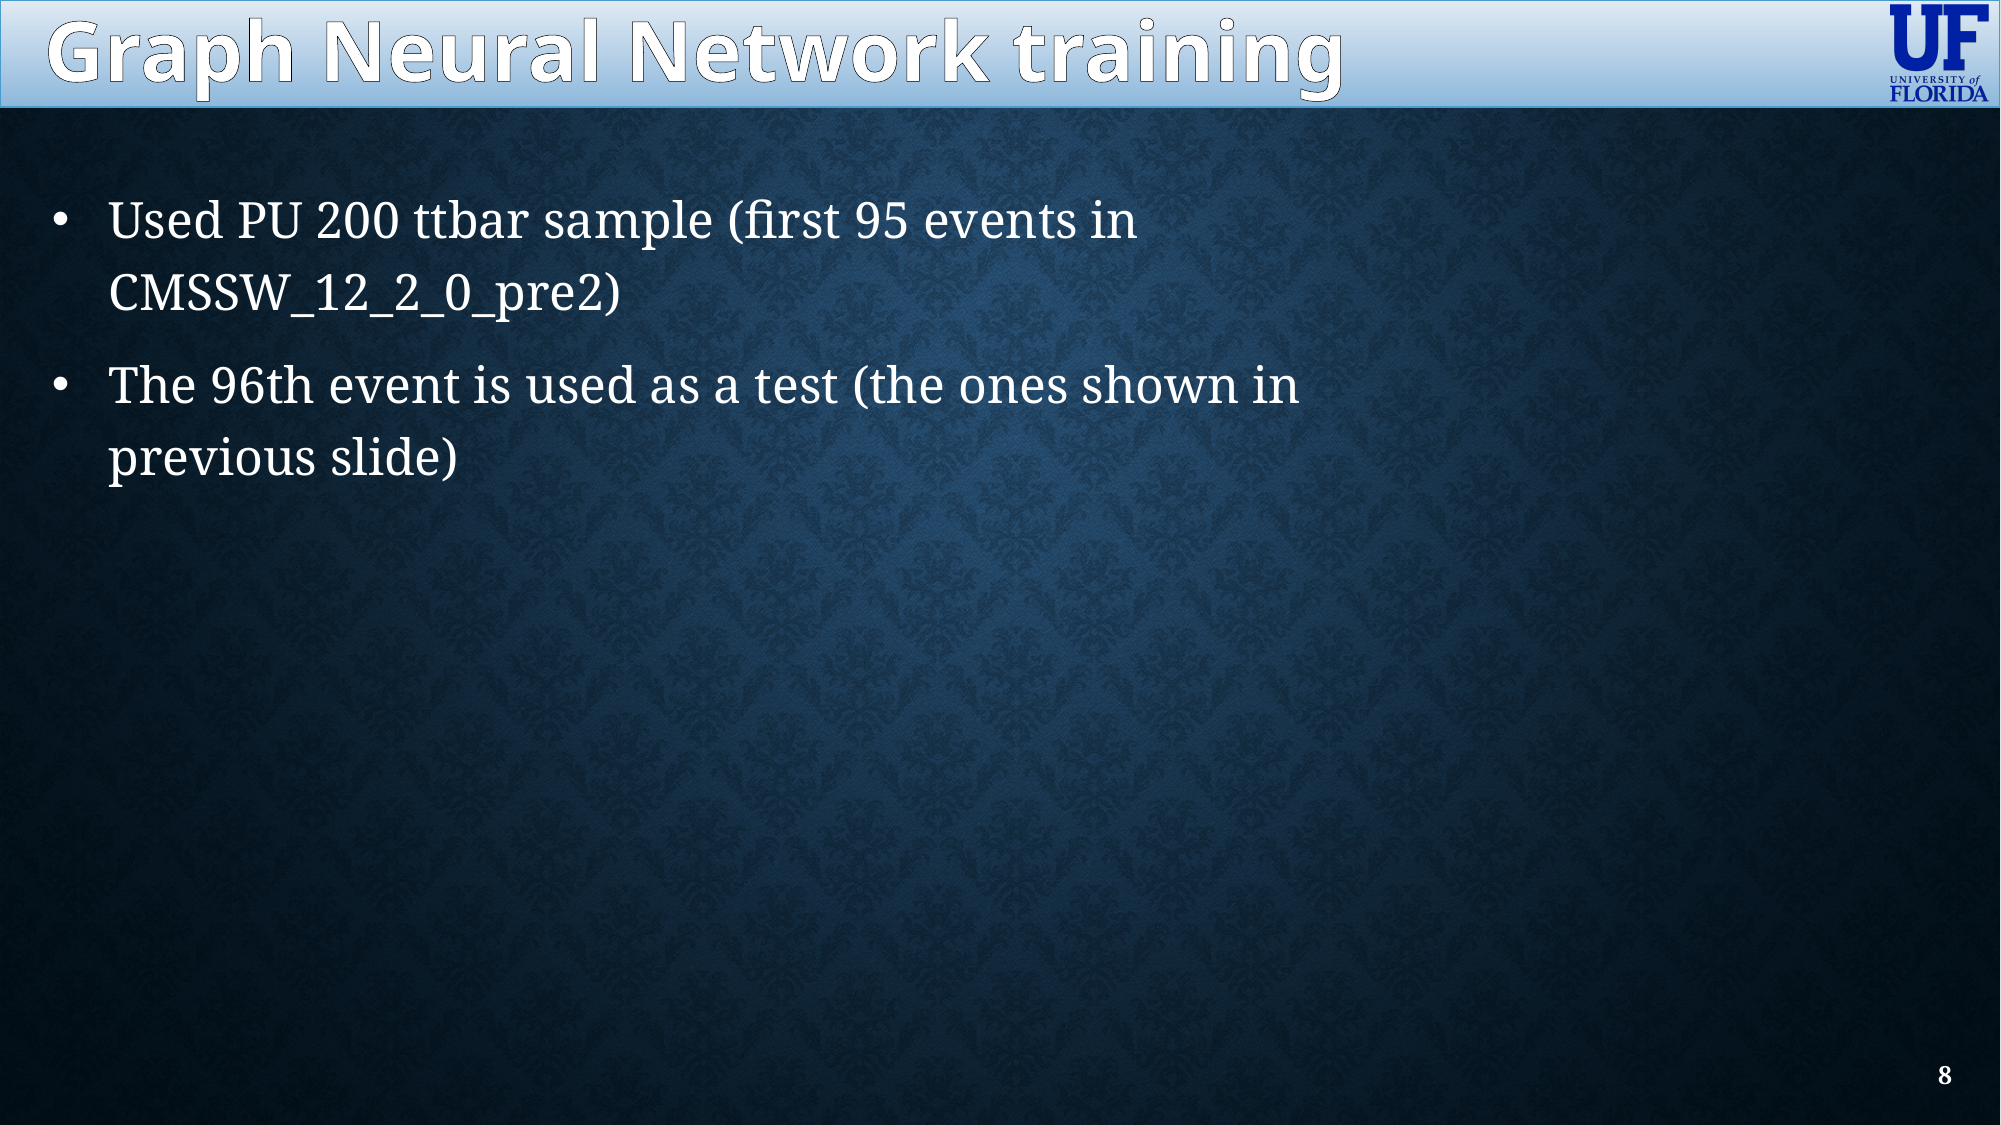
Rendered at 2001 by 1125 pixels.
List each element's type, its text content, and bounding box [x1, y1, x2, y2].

subtitle Used PU 200 ttbar sample (first 95 events in CMSSW_12_2_0_pre2) The 96th event is used as a test (the ones shown in previous slide) [36, 169, 1514, 1047]
text_box [0, 0, 2000, 108]
picture [1889, 4, 1989, 103]
text_box Graph Neural Network training [28, 0, 1364, 106]
slide_number 8 [1843, 1046, 1968, 1107]
